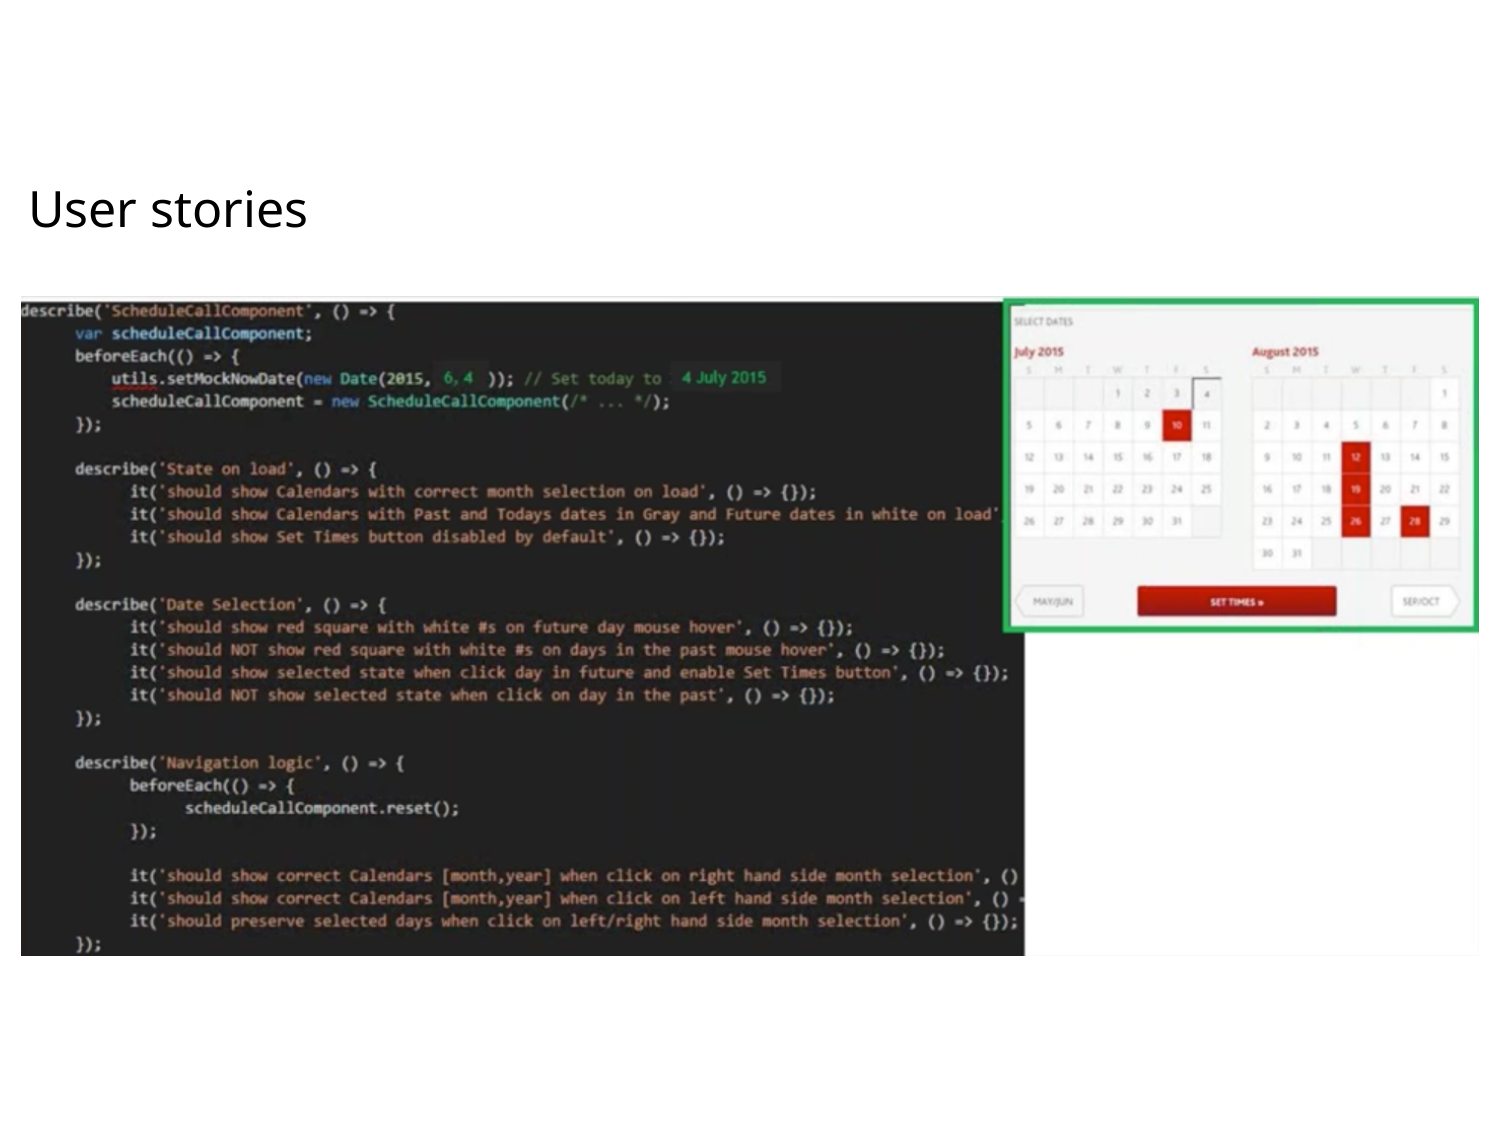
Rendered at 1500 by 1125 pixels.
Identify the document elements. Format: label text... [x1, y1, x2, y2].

picture [21, 295, 1479, 957]
text_box User stories [13, 162, 939, 253]
